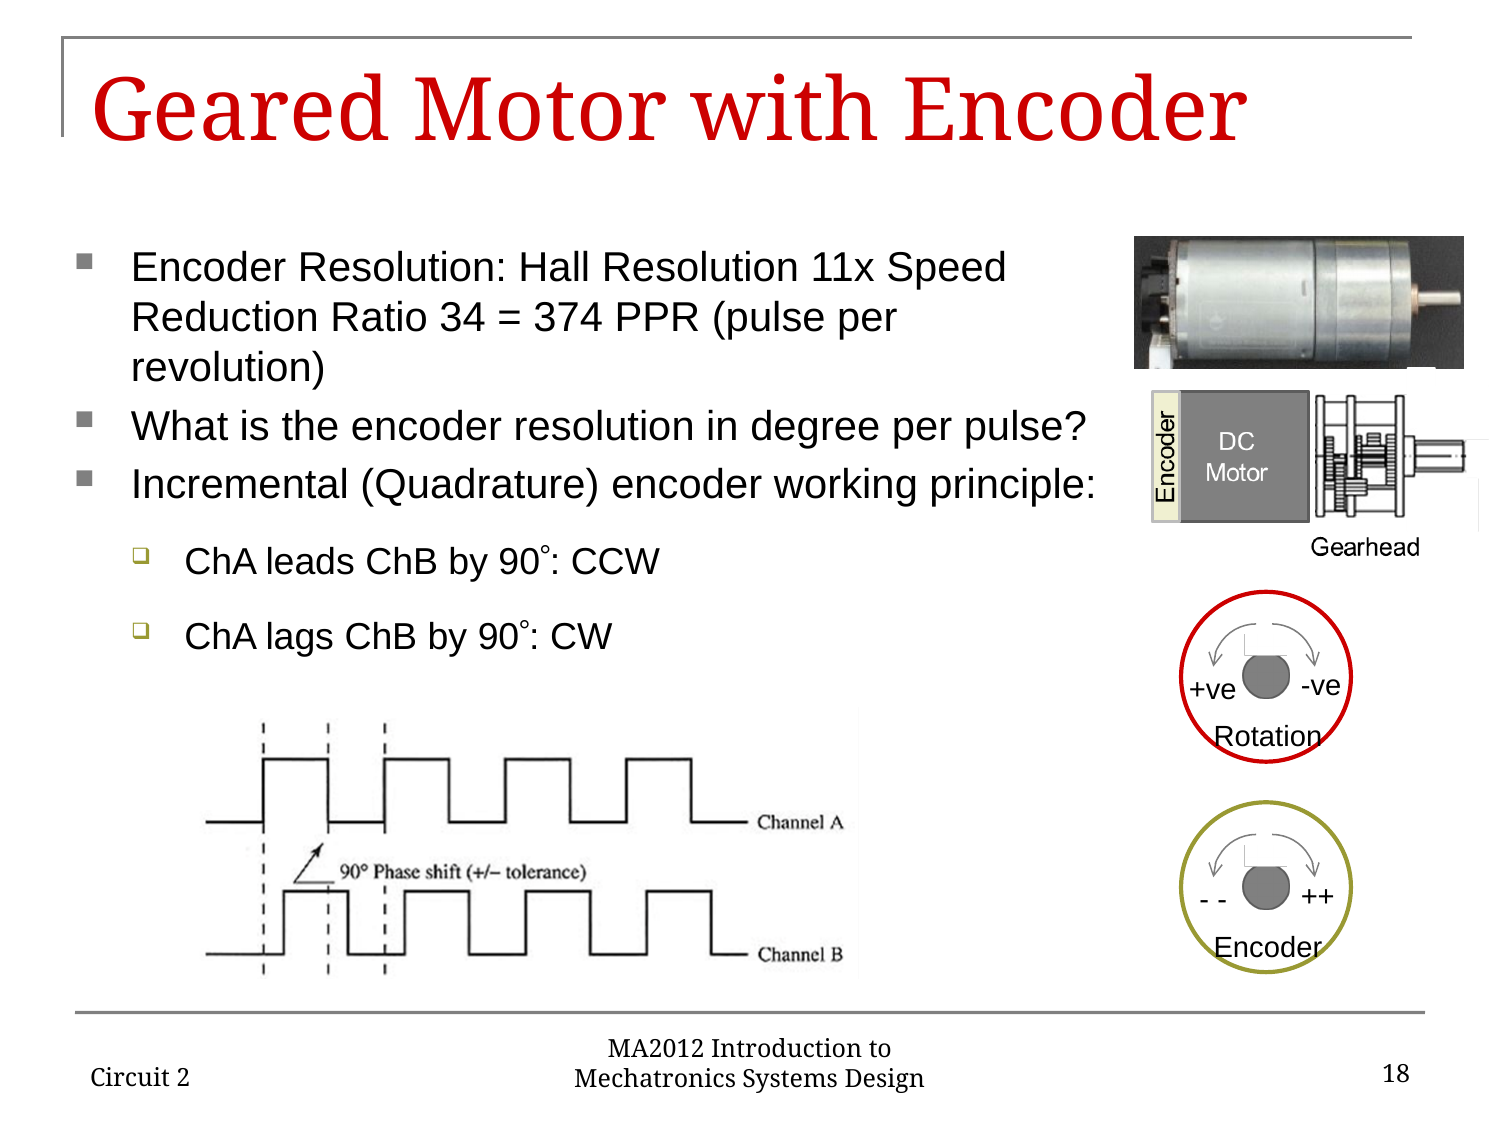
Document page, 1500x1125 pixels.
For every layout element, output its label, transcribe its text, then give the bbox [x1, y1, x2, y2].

picture [177, 707, 868, 979]
footer MA2012 Introduction to Mechatronics Systems Design [512, 1024, 988, 1101]
slide_number 18 [1074, 1023, 1426, 1100]
slide_number Circuit 2 [74, 1023, 426, 1100]
list Encoder Resolution: Hall Resolution 11x Speed Reduction Ratio 34 = 374 PPR (pulse per revolution) What is the encoder resolution in degree per pulse? Incremental (Quadrature) encoder working principle: ChA leads ChB by 90: CCW ChA lags ChB by 90: CW [59, 232, 1114, 700]
picture [1133, 236, 1489, 577]
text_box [1173, 591, 1365, 762]
title Geared Motor with Encoder [75, 45, 1425, 233]
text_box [1173, 801, 1365, 973]
